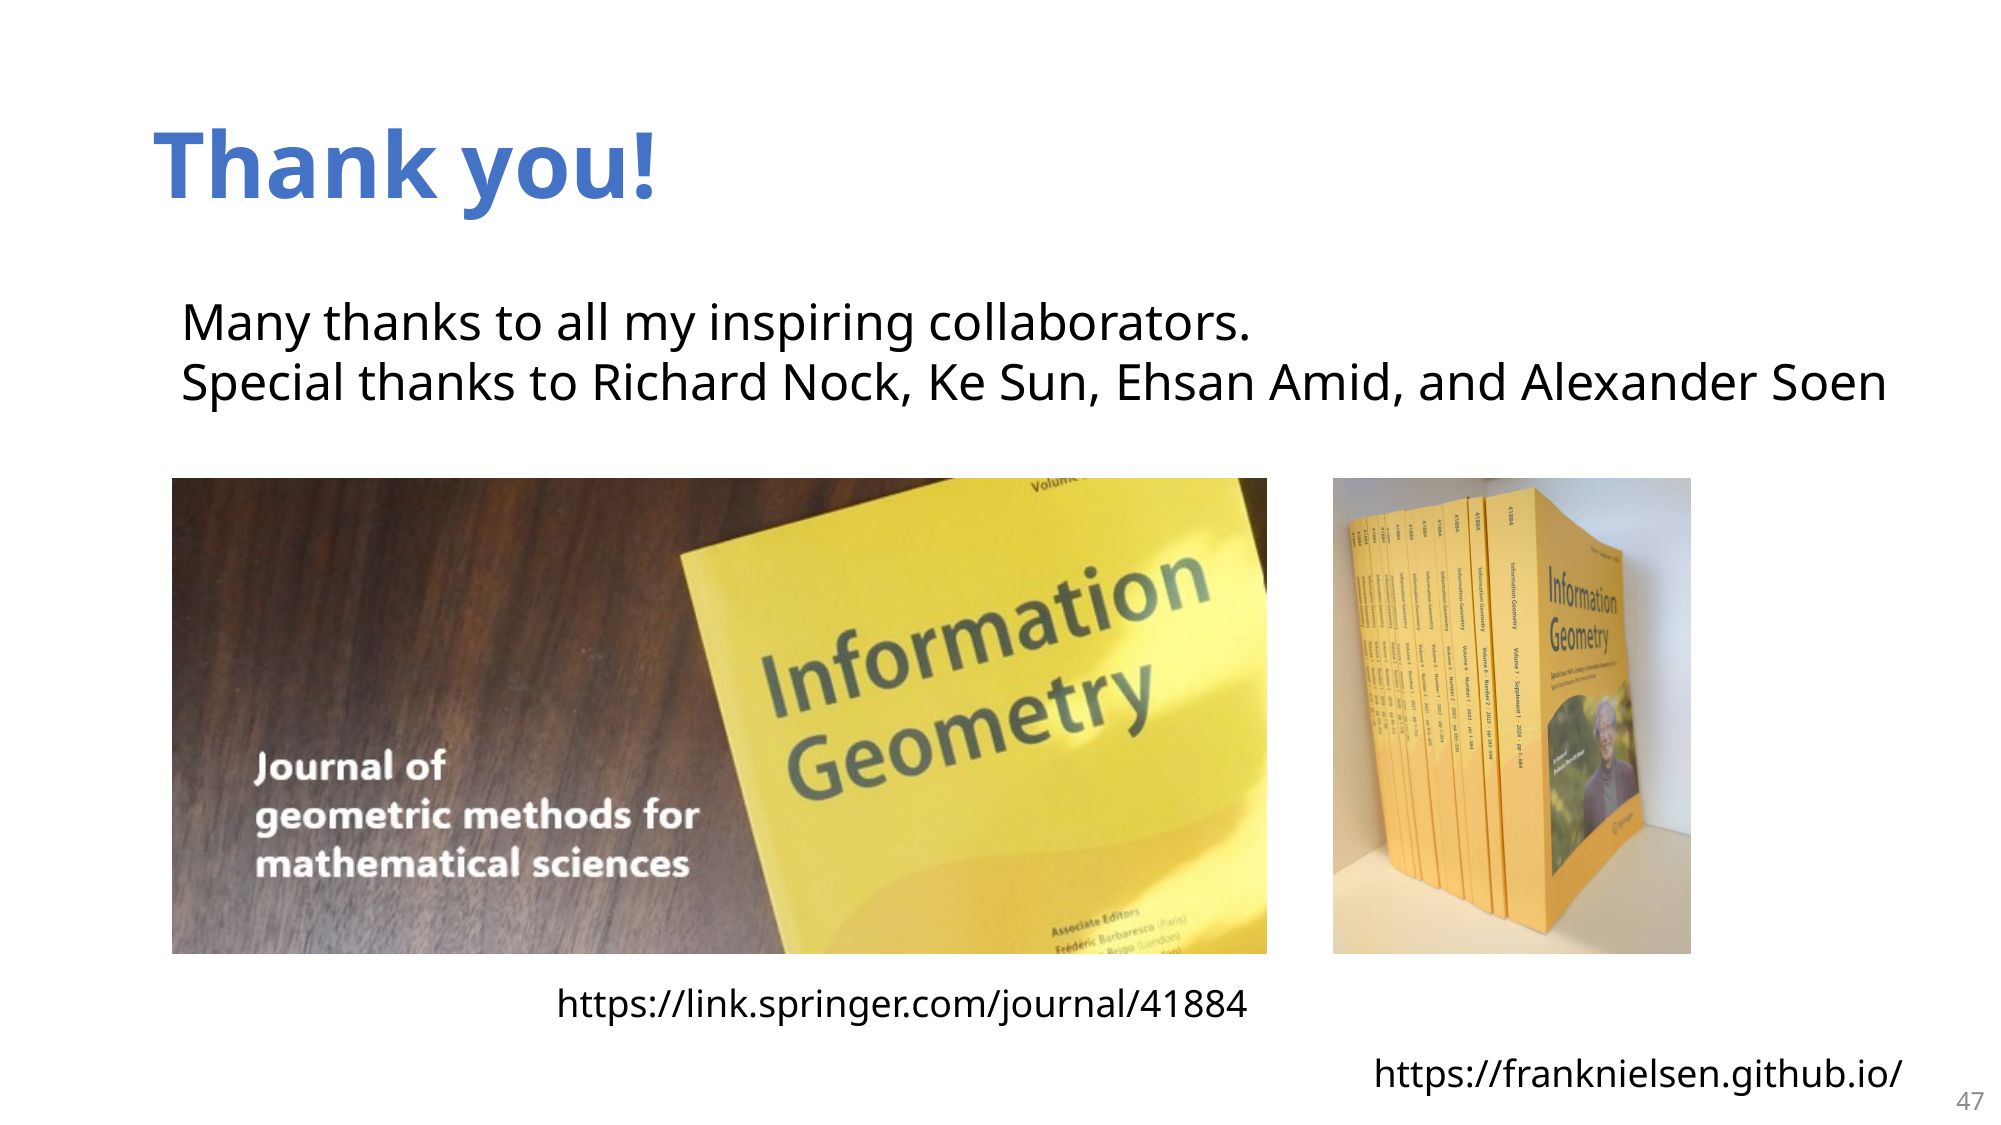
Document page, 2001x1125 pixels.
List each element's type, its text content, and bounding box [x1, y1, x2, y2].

text_box https://link.springer.com/journal/41884 [541, 972, 1543, 1033]
text_box https://franknielsen.github.io/ [1358, 1042, 1966, 1102]
text_box Many thanks to all my inspiring collaborators. Special thanks to Richard Nock, Ke Sun, Ehsan Amid, and Alexander Soen [166, 282, 1918, 418]
slide_number 47 [1848, 1072, 2000, 1125]
picture [172, 478, 1267, 954]
picture [1333, 478, 1691, 954]
title Thank you! [137, 59, 1863, 278]
